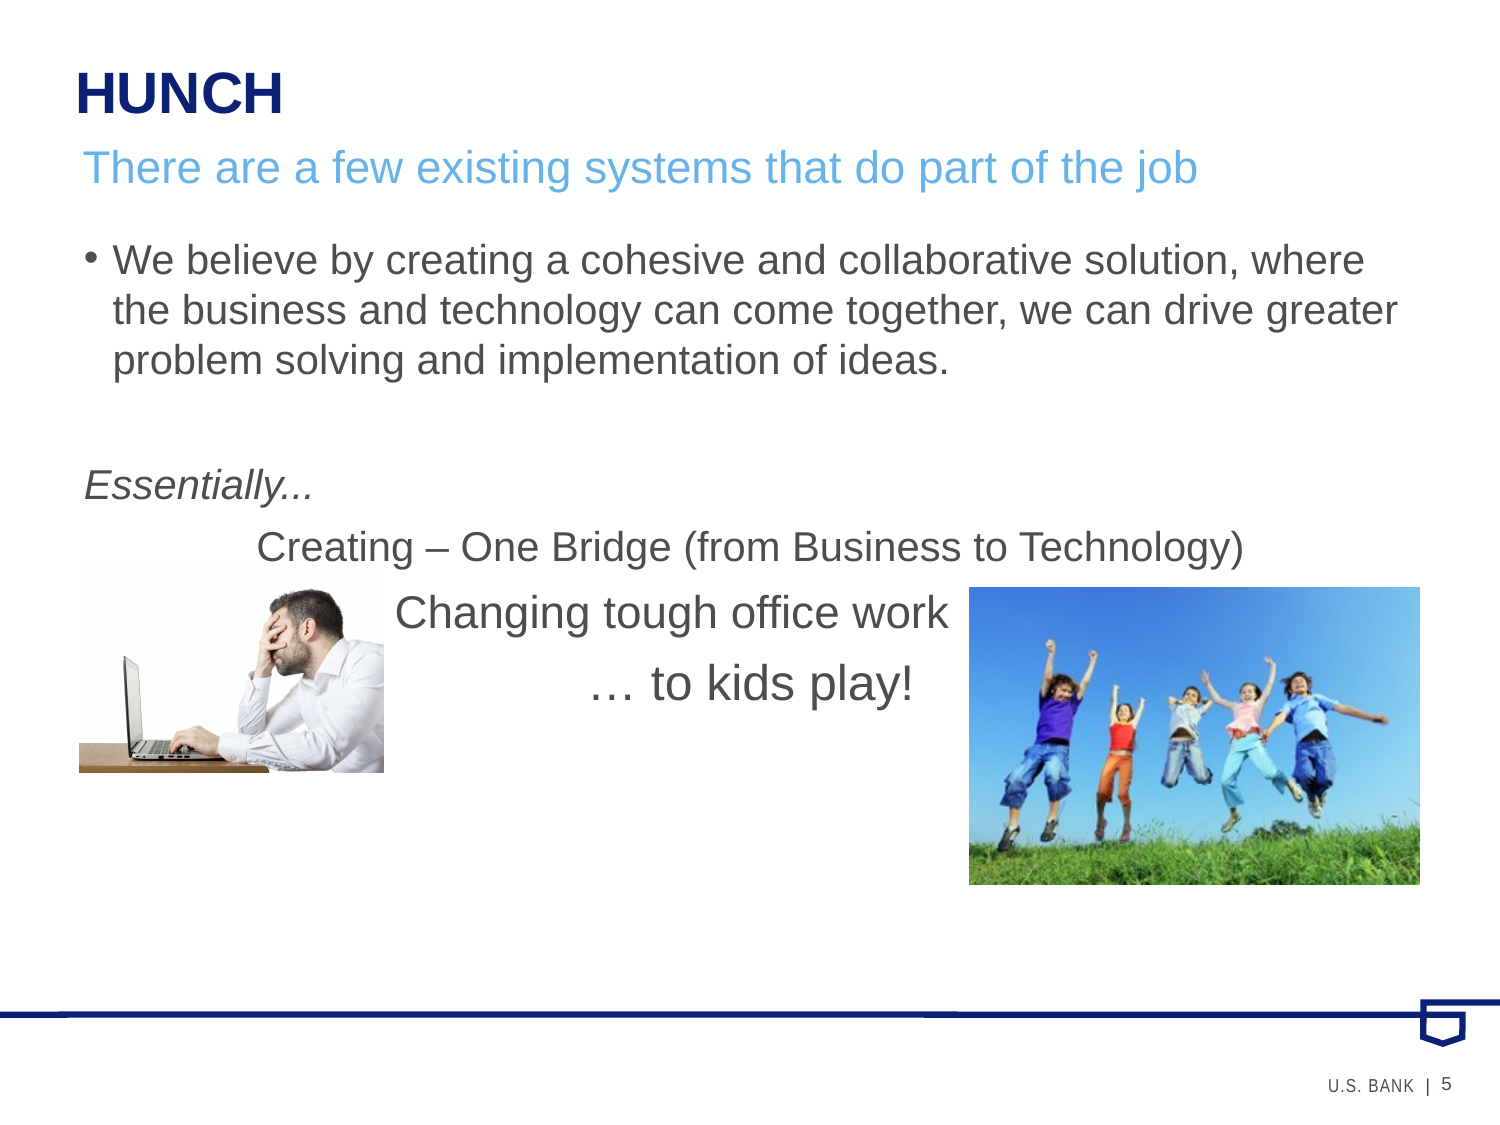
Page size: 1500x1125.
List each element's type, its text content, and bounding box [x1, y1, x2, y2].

picture [969, 586, 1420, 885]
list There are a few existing systems that do part of the job [75, 95, 1425, 200]
list We believe by creating a cohesive and collaborative solution, where the business and technology can come together, we can drive greater problem solving and implementation of ideas. Essentially... Creating – One Bridge (from Business to Technology) Changing tough office work … to kids play! [75, 224, 1425, 975]
picture [79, 564, 384, 773]
title HUNCH [75, 37, 1425, 95]
